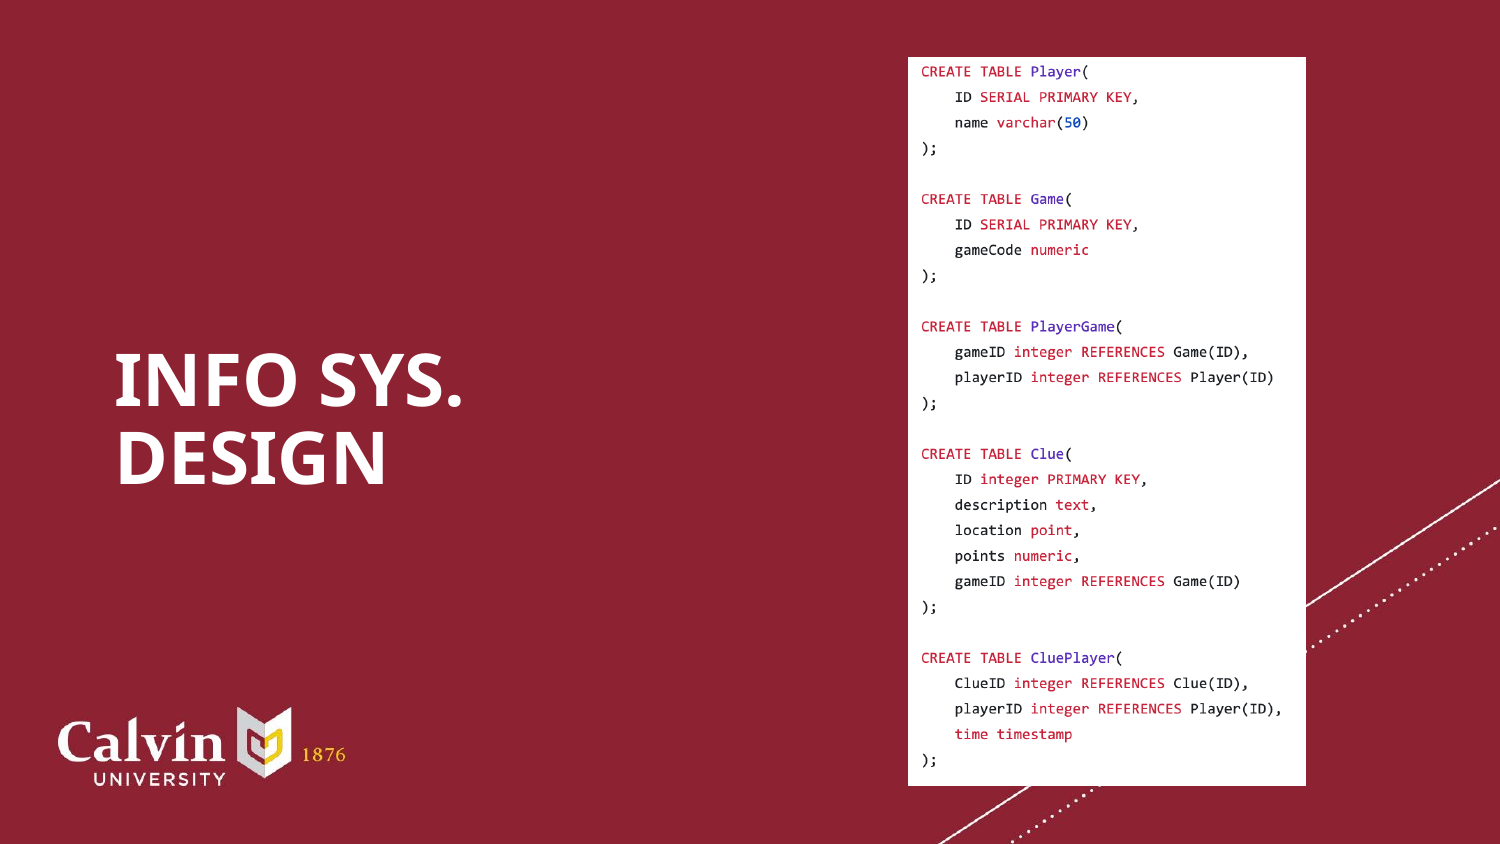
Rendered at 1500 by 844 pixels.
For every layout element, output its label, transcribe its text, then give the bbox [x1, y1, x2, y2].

title INFO SYS. DESIGN [103, 340, 750, 504]
picture [0, 0, 1500, 844]
